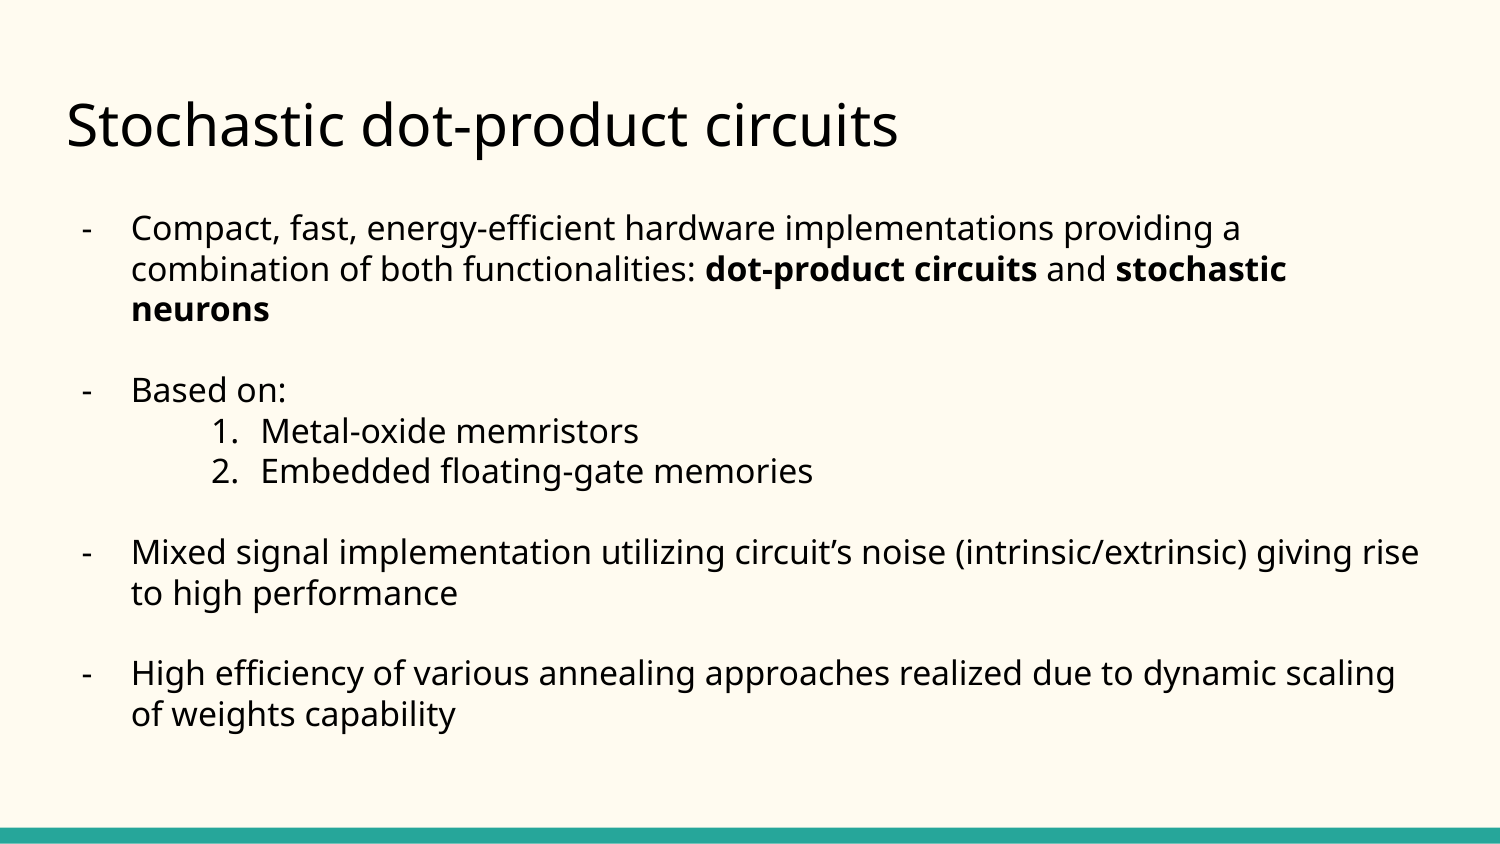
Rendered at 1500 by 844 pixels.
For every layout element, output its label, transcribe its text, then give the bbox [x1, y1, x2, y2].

title Stochastic dot-product circuits [51, 72, 1449, 174]
list Compact, fast, energy-efficient hardware implementations providing a combination of both functionalities: dot-product circuits and stochastic neurons Based on: Metal-oxide memristors Embedded floating-gate memories Mixed signal implementation utilizing circuit’s noise (intrinsic/extrinsic) giving rise to high performance High efficiency of various annealing approaches realized due to dynamic scaling of weights capability [51, 192, 1449, 750]
